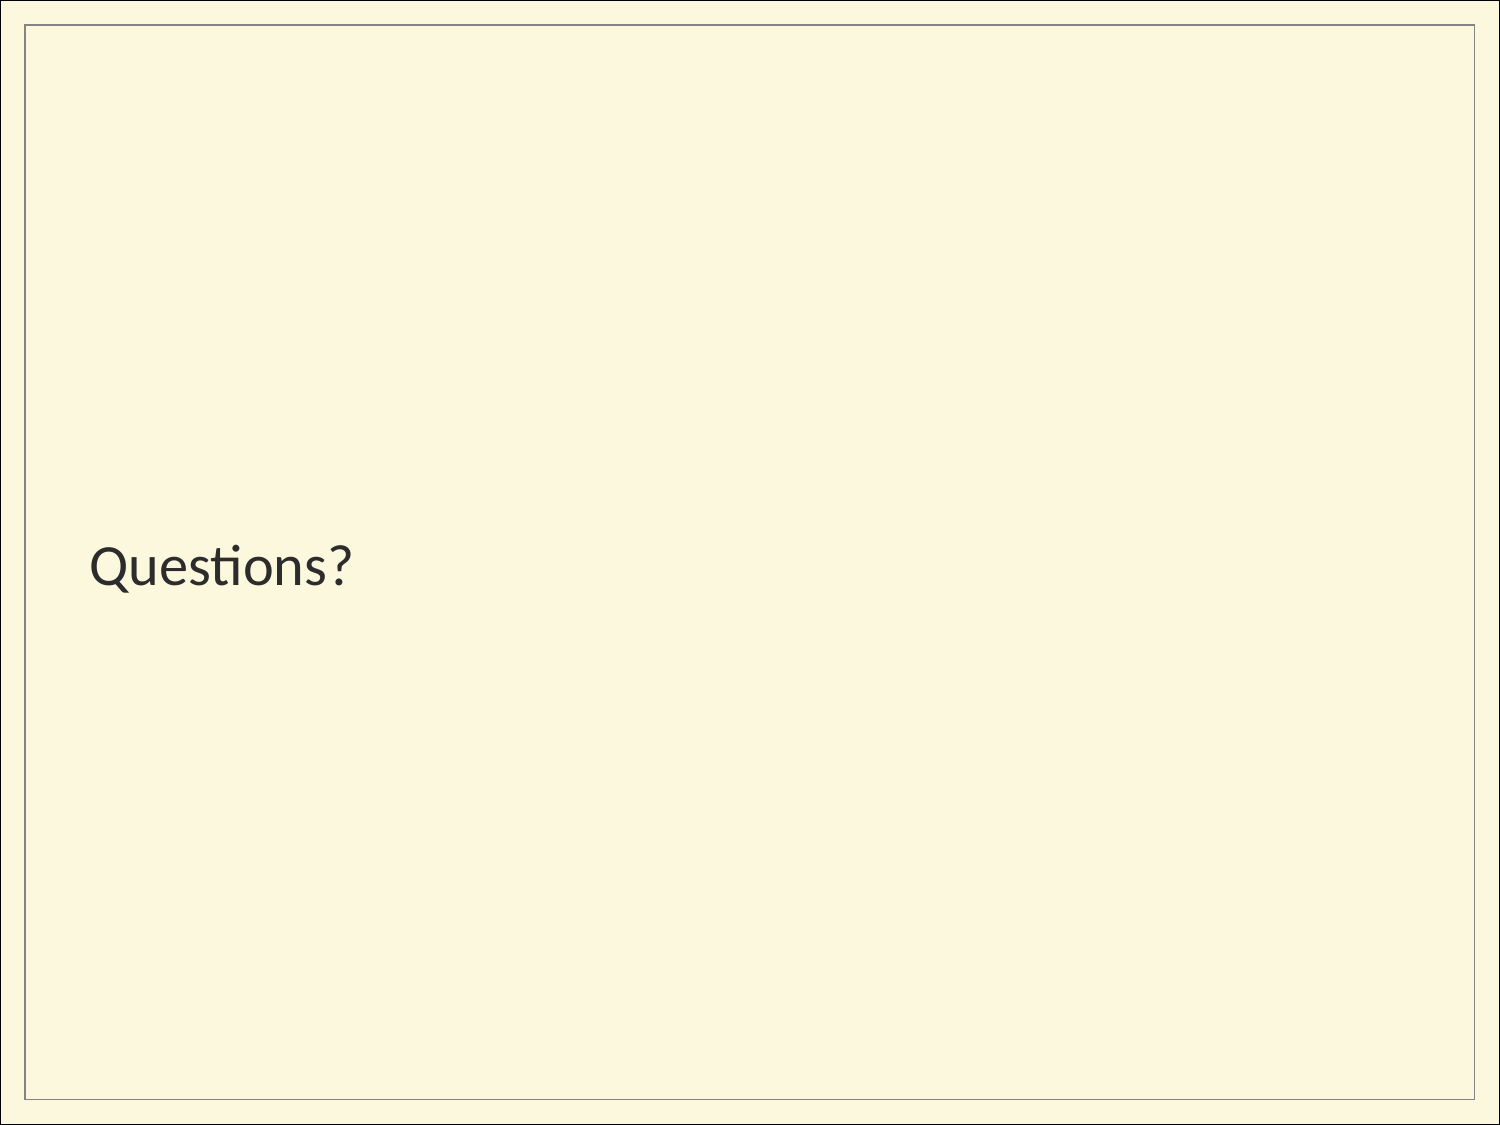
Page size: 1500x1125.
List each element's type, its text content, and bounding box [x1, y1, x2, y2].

text_box Questions? [75, 519, 1312, 605]
